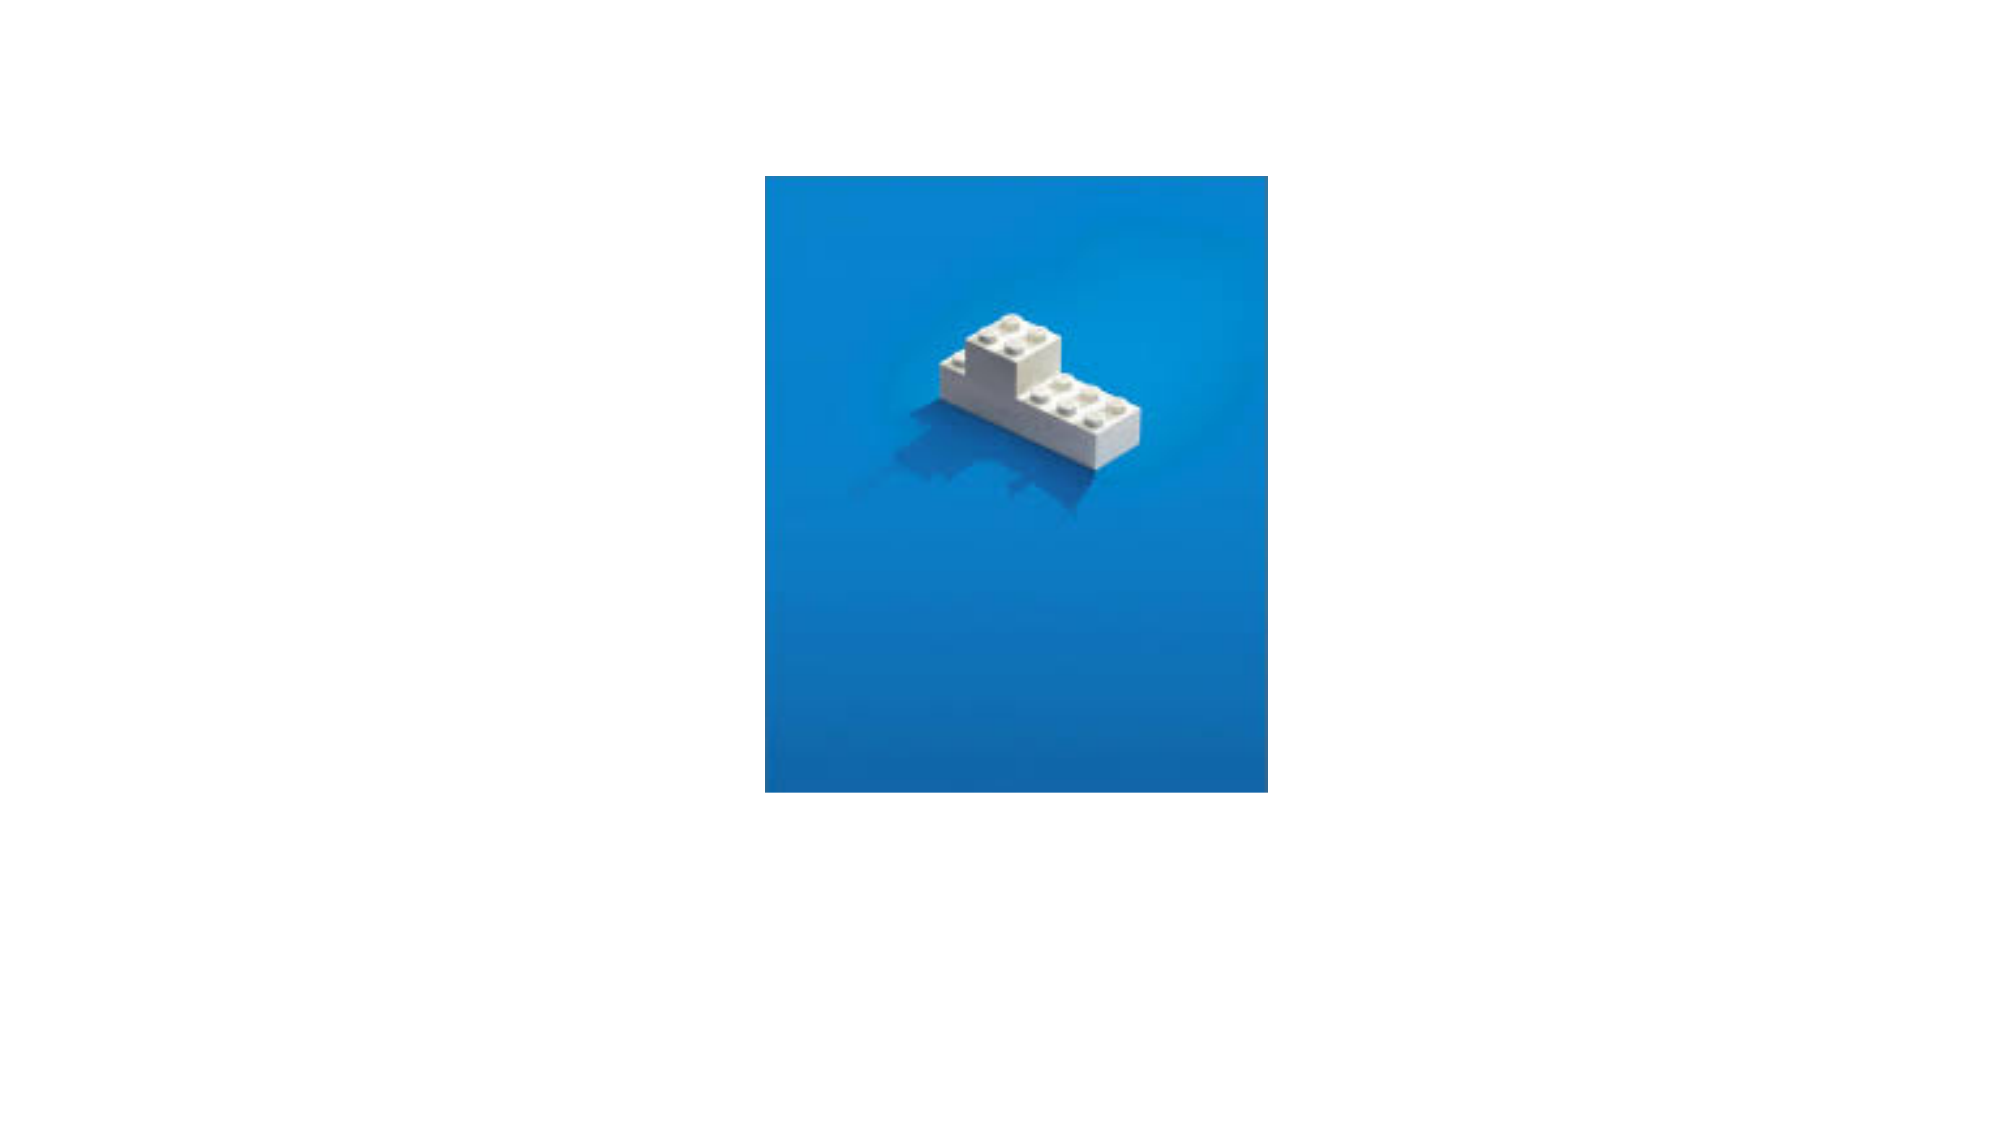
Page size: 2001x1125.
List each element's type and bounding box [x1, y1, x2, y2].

text_box [724, 176, 1295, 873]
